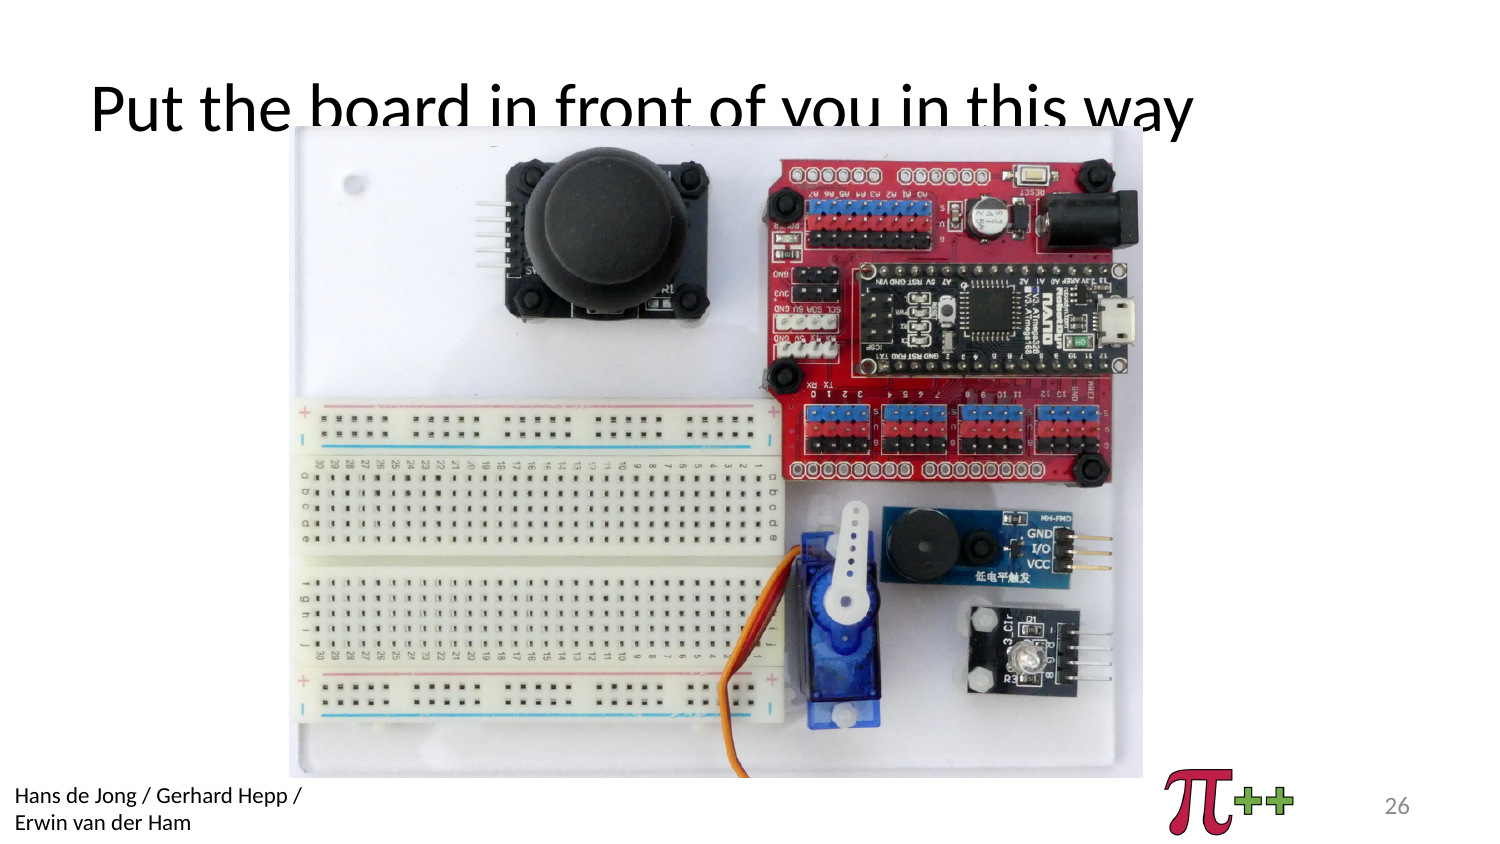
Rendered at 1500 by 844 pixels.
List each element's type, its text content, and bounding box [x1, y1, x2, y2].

title Put the board in front of you in this way [75, 33, 1425, 175]
picture [289, 126, 1143, 778]
slide_number 26 [1340, 782, 1425, 827]
picture [1163, 768, 1294, 836]
